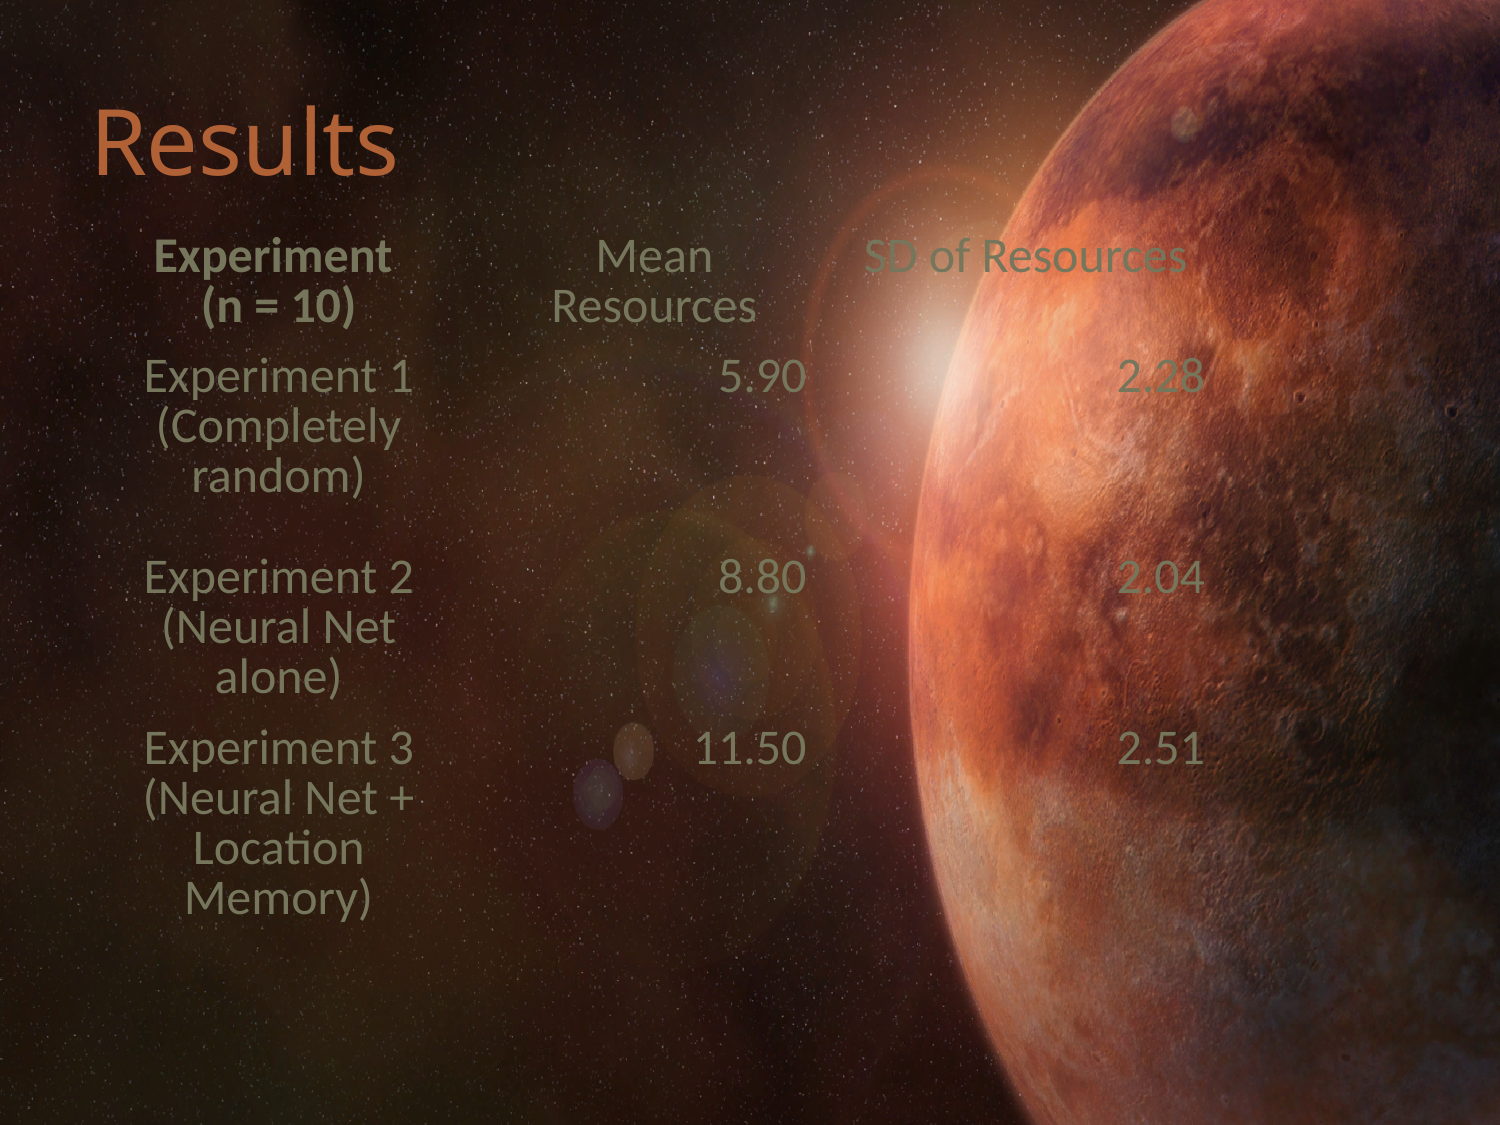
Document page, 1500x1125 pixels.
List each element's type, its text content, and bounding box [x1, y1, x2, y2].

table_header Experiment (n = 10) [75, 225, 482, 345]
table_cell 5.90 [482, 345, 826, 546]
table_cell Experiment 2 (Neural Net alone) [75, 546, 482, 717]
table_cell 2.04 [826, 546, 1225, 717]
table_cell 2.51 [826, 717, 1225, 937]
title Results [75, 45, 1425, 233]
table_header SD of Resources [826, 225, 1225, 345]
table_cell 2.28 [826, 345, 1225, 546]
table_cell 11.50 [482, 717, 826, 937]
table_cell Experiment 1 (Completely random) [75, 345, 482, 546]
table_cell 8.80 [482, 546, 826, 717]
picture [0, 0, 1500, 1125]
table_header Mean Resources [482, 225, 826, 345]
table_cell Experiment 3 (Neural Net + Location Memory) [75, 717, 482, 937]
